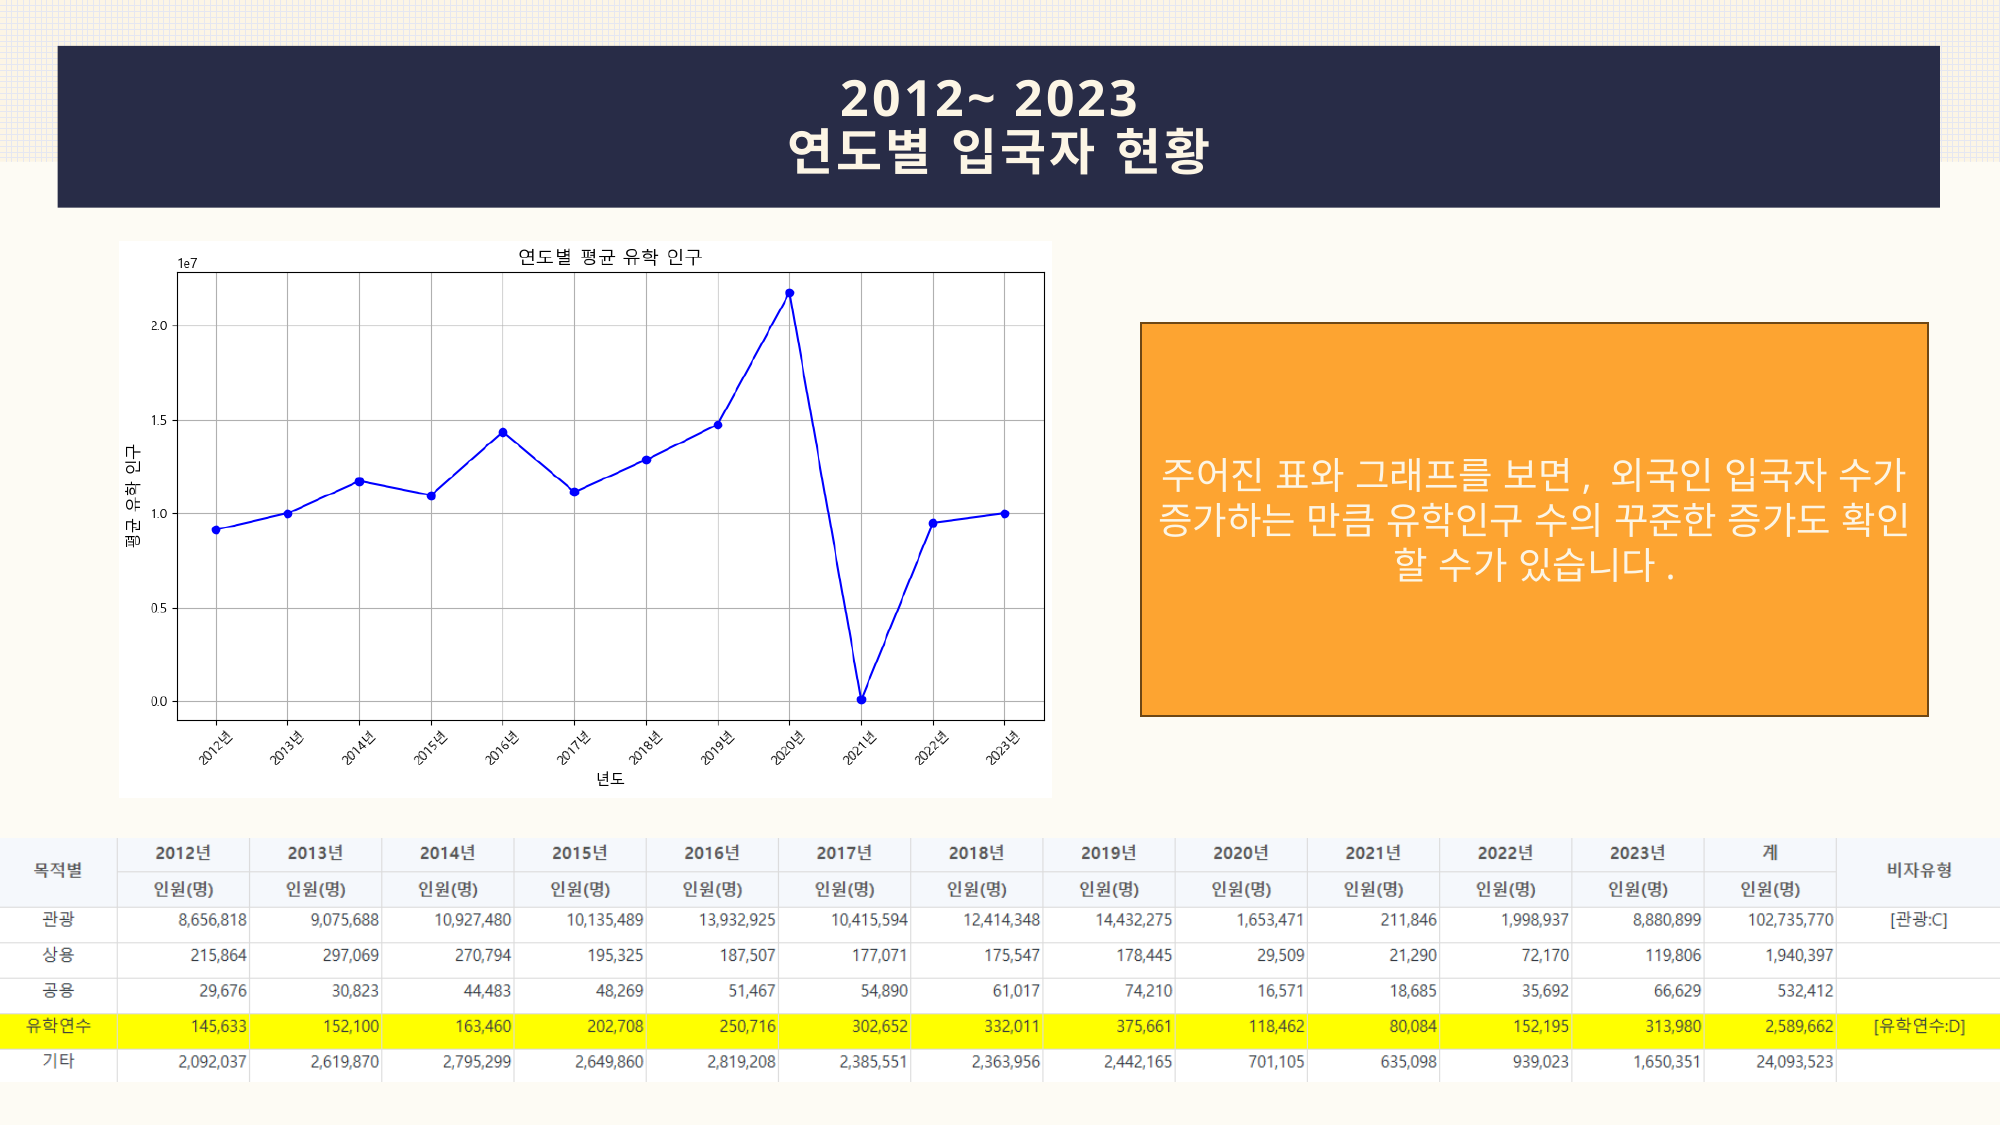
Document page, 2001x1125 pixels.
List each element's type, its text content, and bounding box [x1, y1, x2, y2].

picture [119, 241, 1052, 798]
text_box 주어진 표와 그래프를 보면, 외국인 입국자 수가 증가하는 만큼 유학인구 수의 꾸준한 증가도 확인 할 수가 있습니다. [1140, 322, 1929, 717]
picture [0, 838, 2000, 1082]
title 2012~ 2023 연도별 입국자 현황 [104, 79, 1894, 176]
